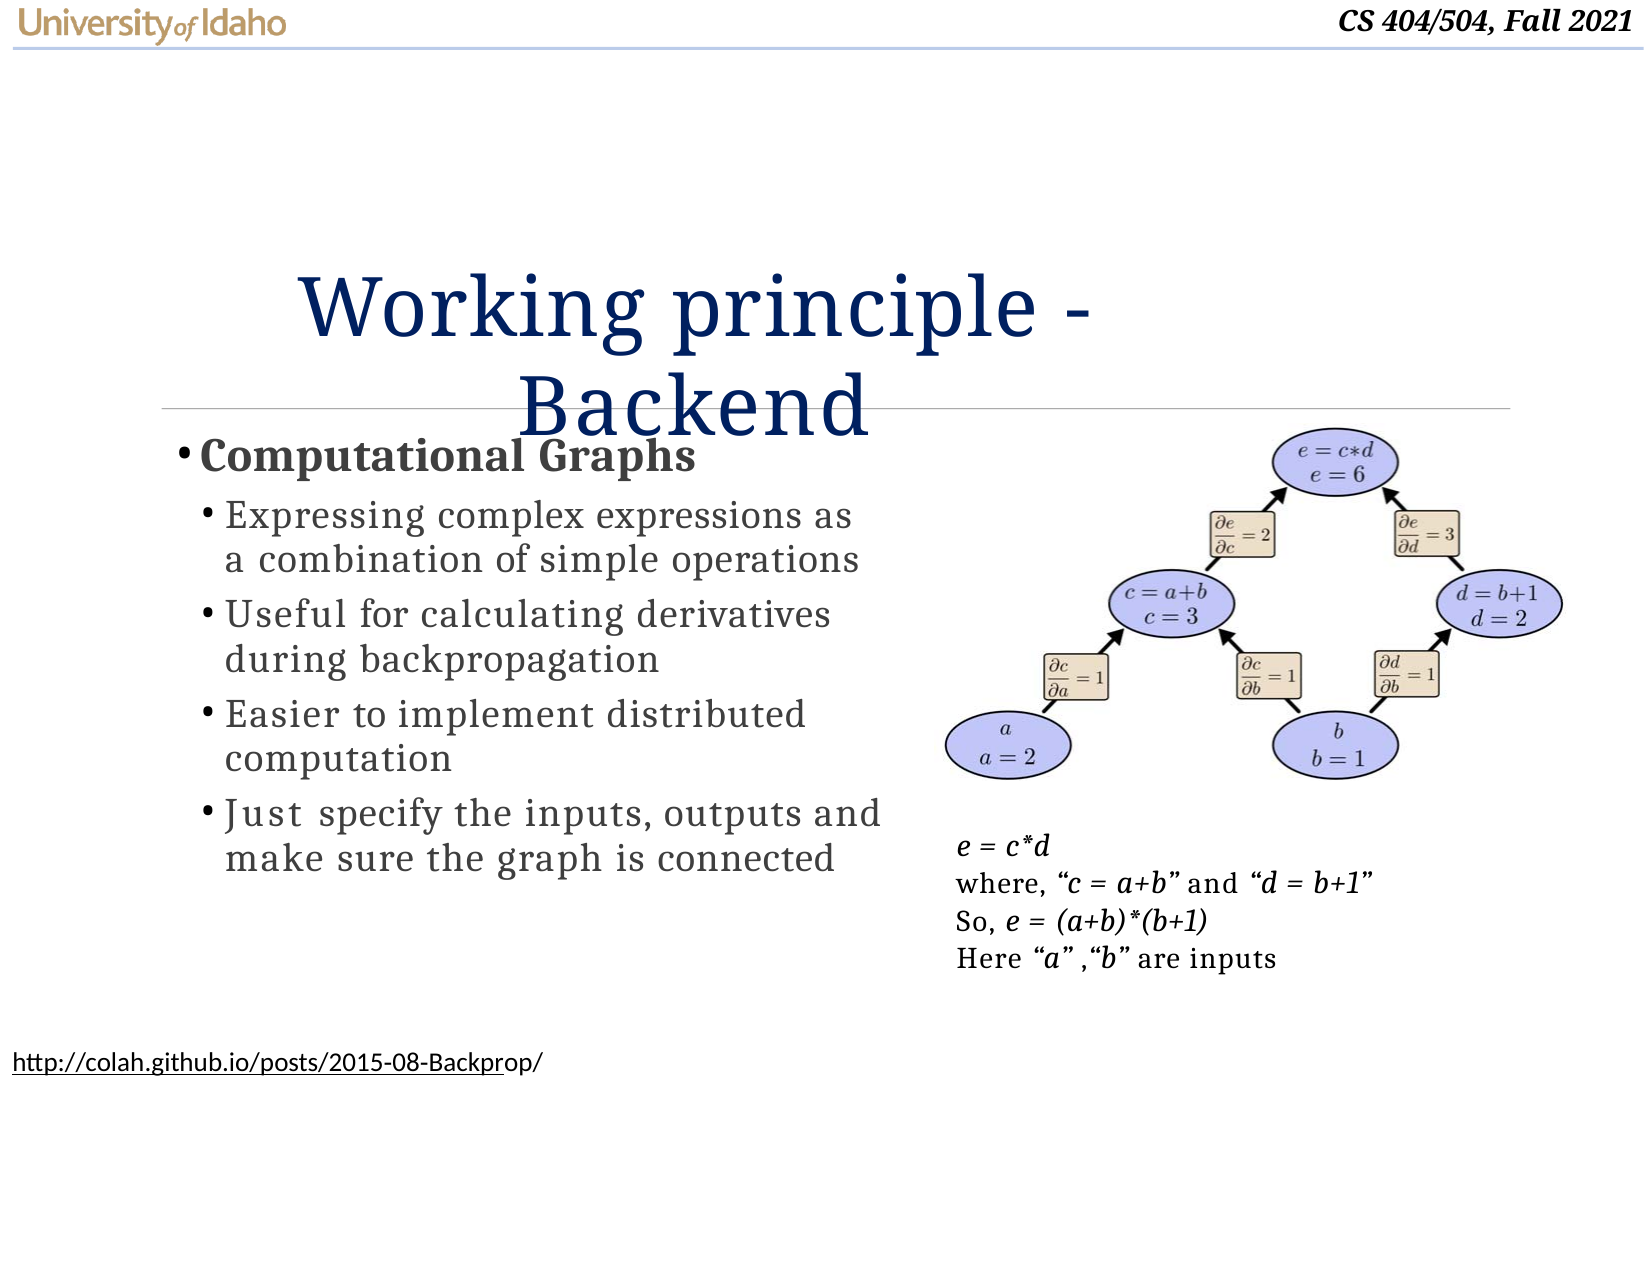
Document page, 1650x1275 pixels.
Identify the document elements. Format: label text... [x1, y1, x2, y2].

picture [934, 423, 1568, 781]
text_box http://colah.github.io/posts/2015‐08‐Backprop/ [10, 1042, 552, 1078]
text_box Computational Graphs Expressing complex expressions as a combination of simple operations Useful for calculating derivatives during backpropagation Easier to implement distributed computation Just specify the inputs, outputs and make sure the graph is connected [173, 414, 912, 880]
picture [19, 8, 286, 46]
text_box e = c*d where, “c = a+b” and “d = b+1” So, e = (a+b)*(b+1) Here “a” ,“b” are inputs [954, 822, 1393, 976]
title Working principle - Backend [158, 244, 1228, 460]
